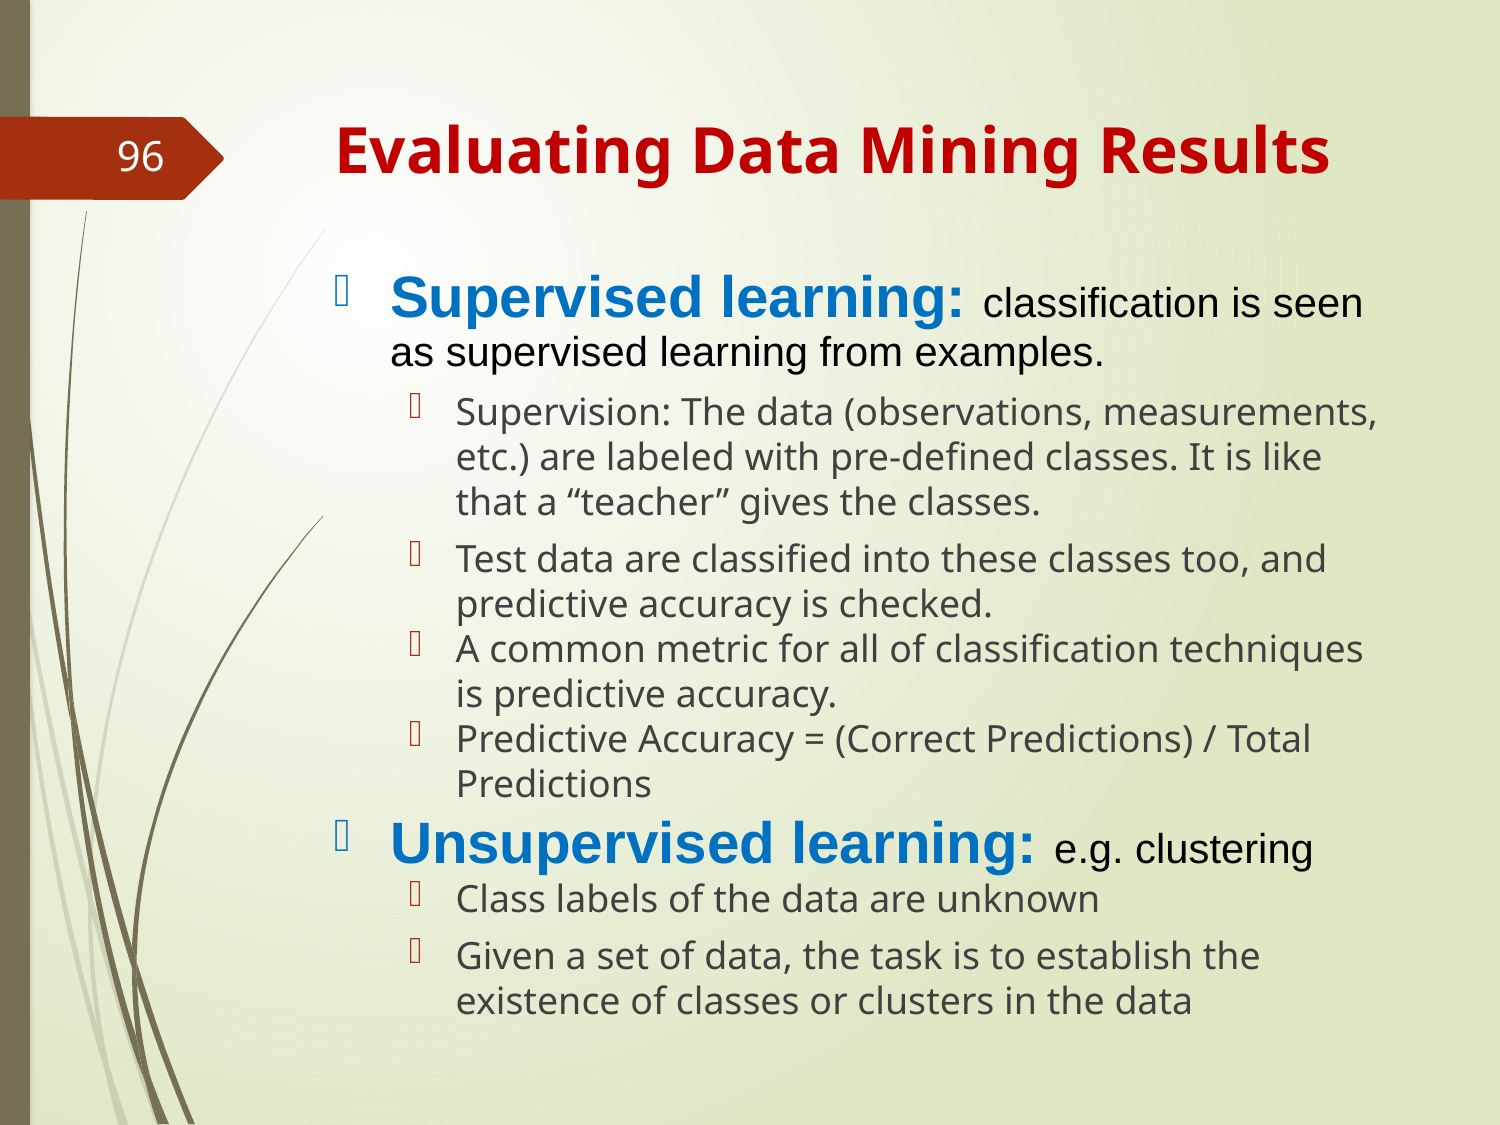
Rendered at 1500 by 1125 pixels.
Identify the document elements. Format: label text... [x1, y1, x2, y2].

slide_number 96 [70, 129, 180, 188]
title Evaluating Data Mining Results [319, 102, 1400, 249]
list Supervised learning: classification is seen as supervised learning from examples. Supervision: The data (observations, measurements, etc.) are labeled with pre-defined classes. It is like that a “teacher” gives the classes. Test data are classified into these classes too, and predictive accuracy is checked. A common metric for all of classification techniques is predictive accuracy. Predictive Accuracy = (Correct Predictions) / Total Predictions Unsupervised learning: e.g. clustering Class labels of the data are unknown Given a set of data, the task is to establish the existence of classes or clusters in the data [318, 259, 1400, 1082]
